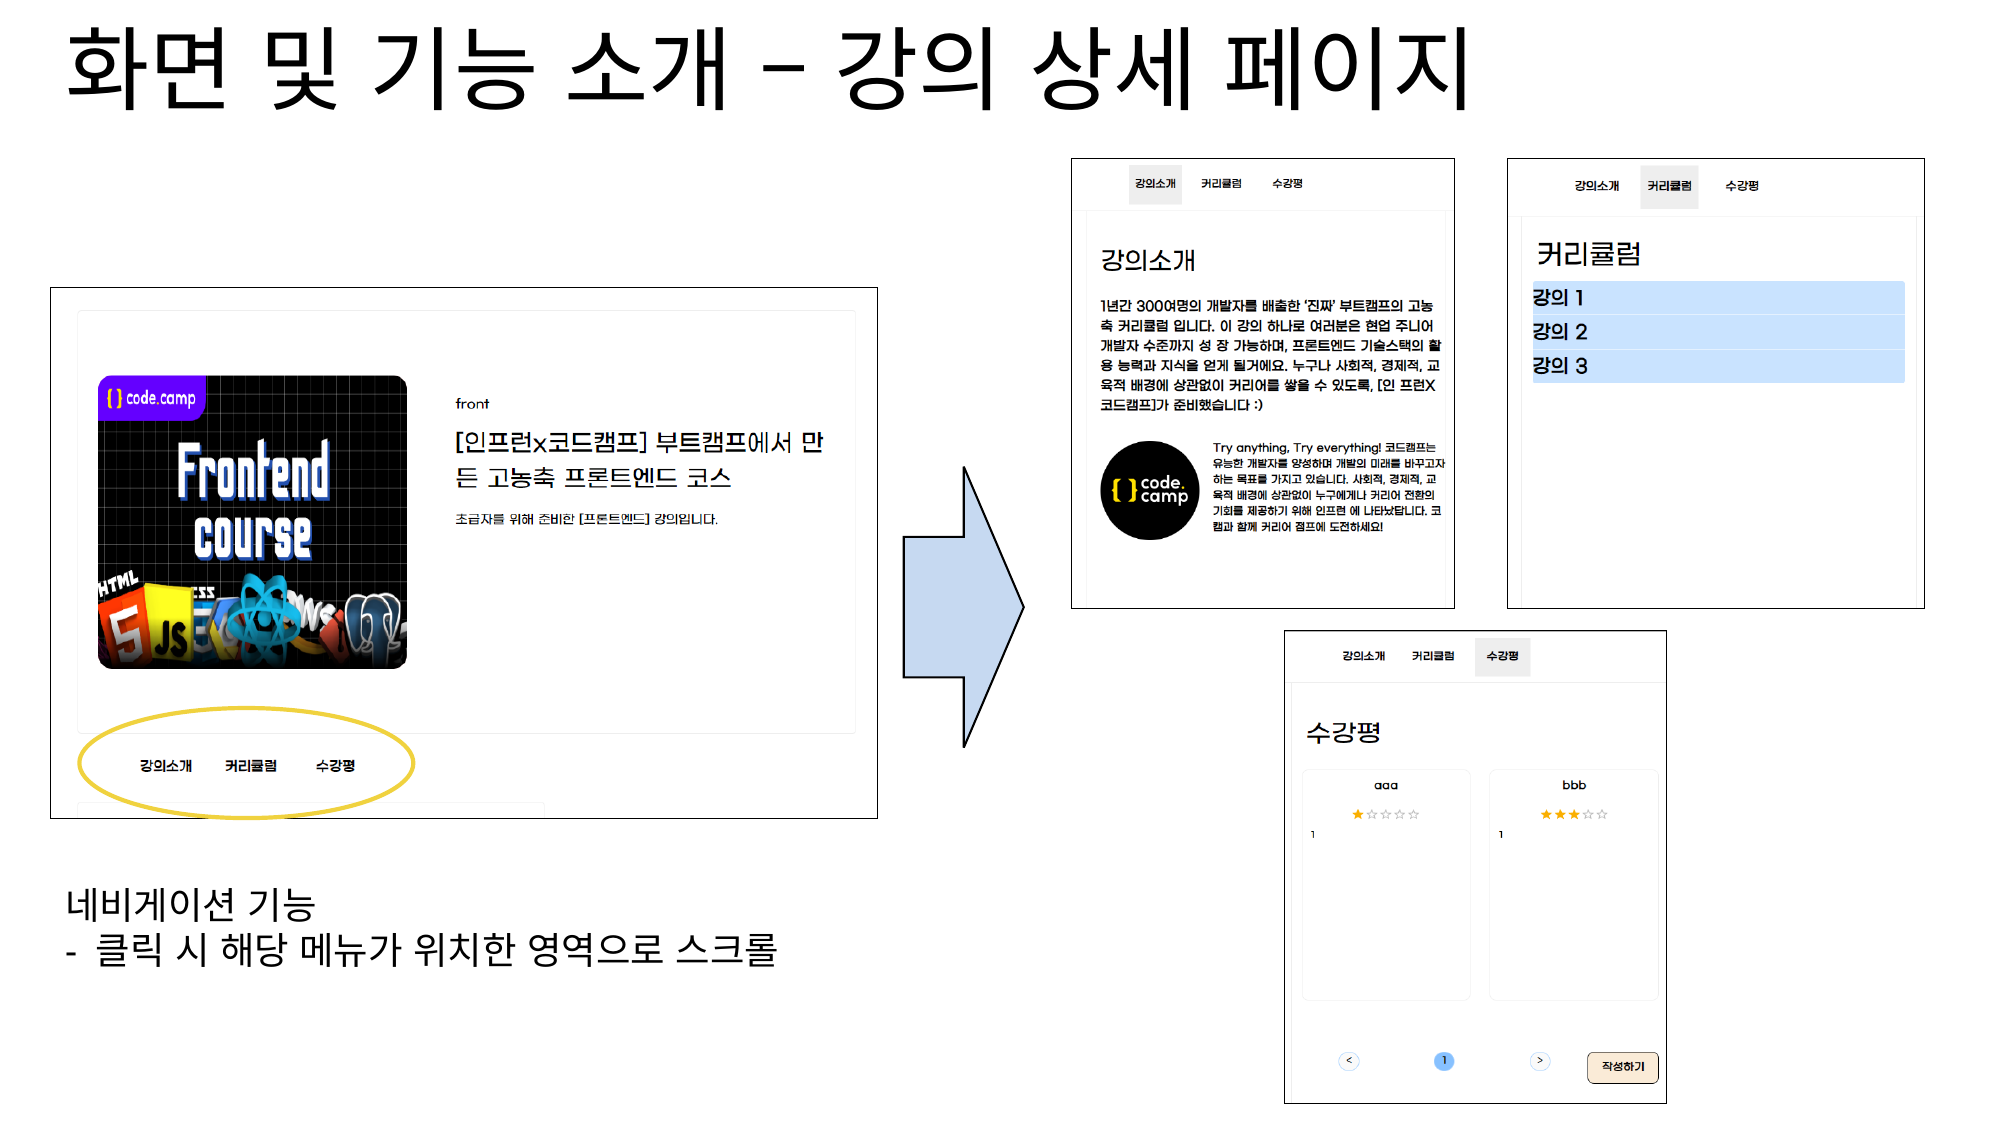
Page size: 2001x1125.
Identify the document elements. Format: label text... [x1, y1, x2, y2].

picture [50, 287, 878, 819]
picture [1284, 630, 1667, 1104]
text_box [902, 466, 1025, 749]
title 화면 및 기능 소개 – 강의 상세 페이지 [50, 17, 1648, 137]
picture [1070, 158, 1455, 609]
picture [1507, 158, 1925, 609]
text_box 네비게이션 기능 - 클릭 시 해당 메뉴가 위치한 영역으로 스크롤 [50, 874, 878, 980]
